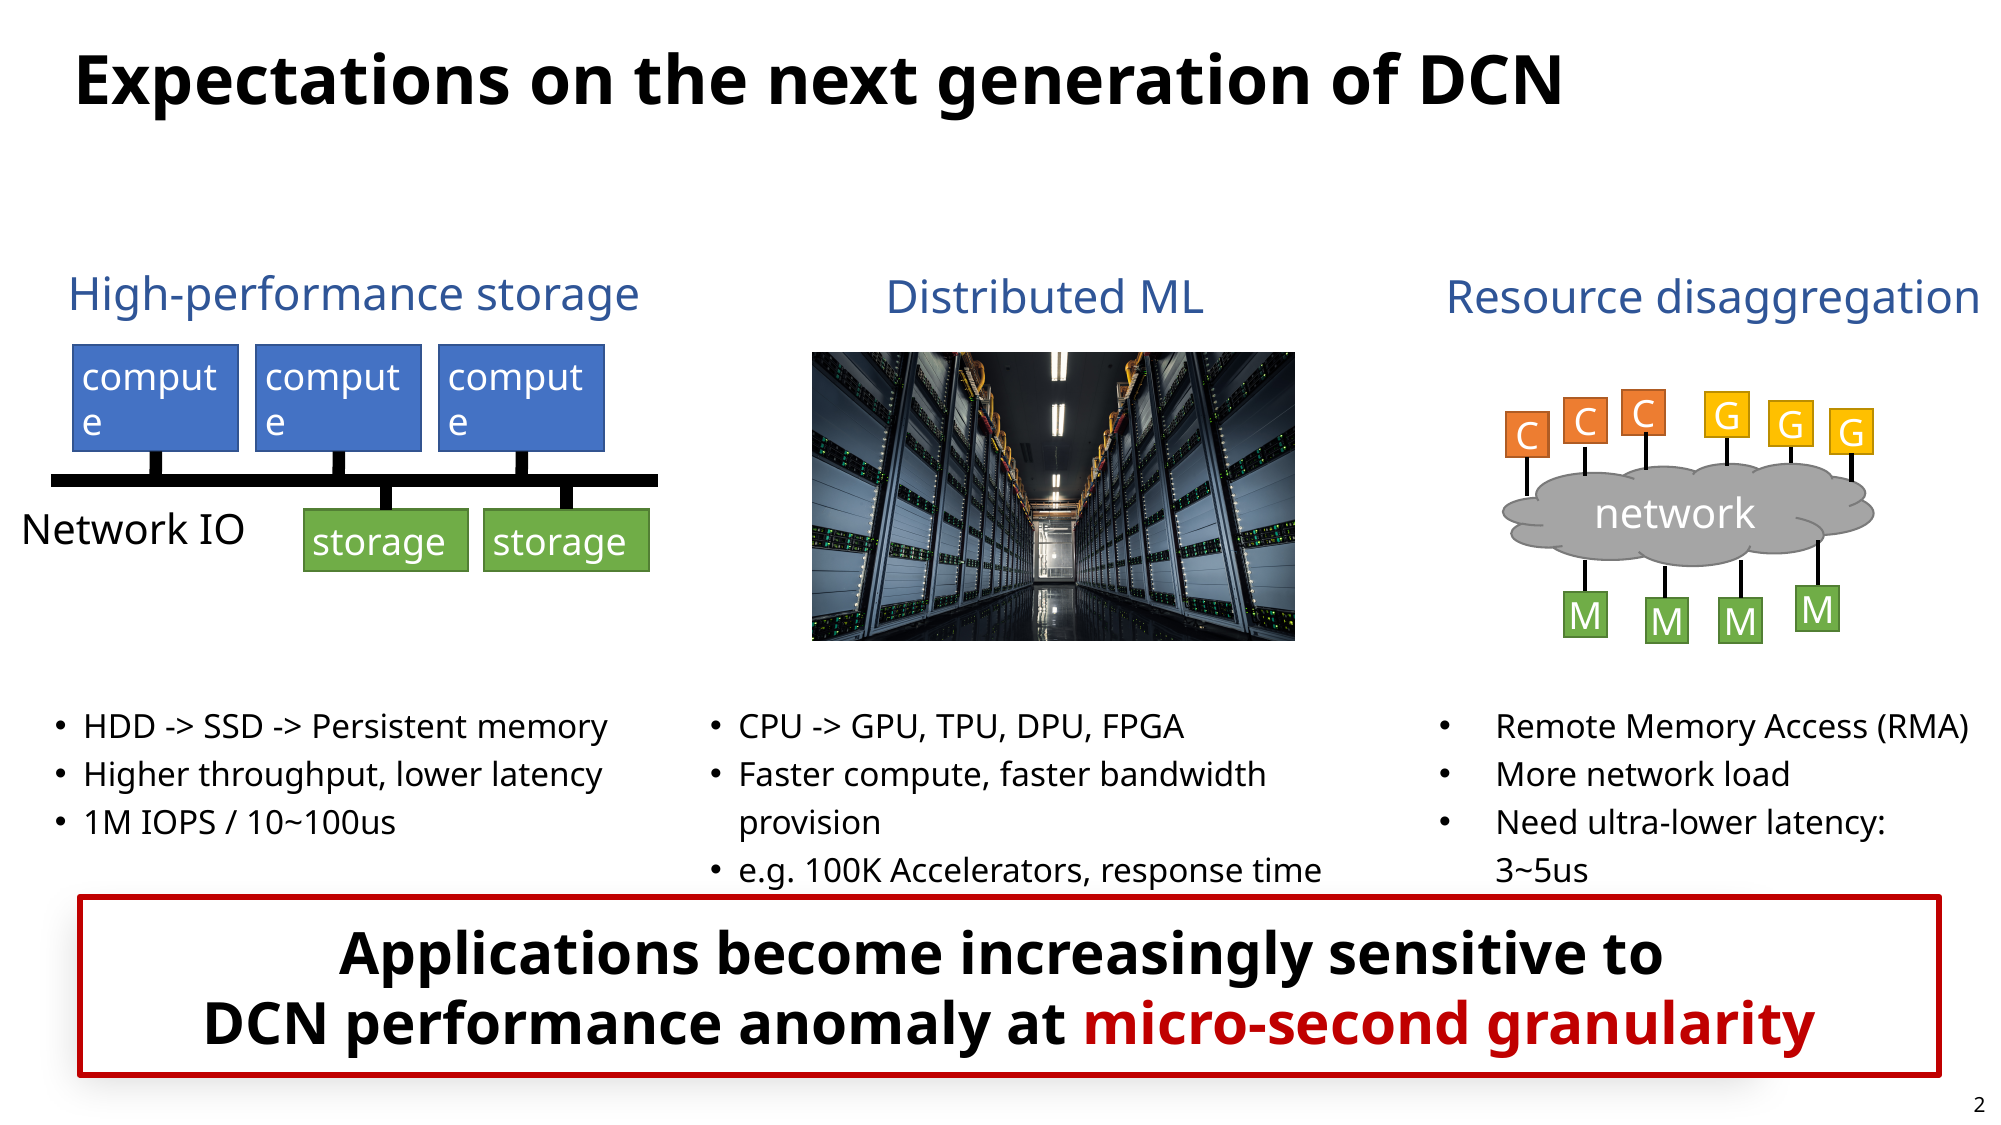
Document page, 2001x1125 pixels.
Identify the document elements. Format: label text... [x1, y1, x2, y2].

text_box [1503, 389, 1874, 644]
text_box Applications become increasingly sensitive to DCN performance anomaly at micro-second granularity [79, 897, 1940, 1075]
title Expectations on the next generation of DCN [58, 38, 1784, 128]
text_box Resource disaggregation [1441, 252, 1992, 327]
slide_number 1 [1905, 1086, 2000, 1125]
text_box High-performance storage [48, 249, 672, 324]
text_box CPU -> GPU, TPU, DPU, FPGA Faster compute, ﻿faster bandwidth provision e.g. 100K Accelerators, response time <1ms [705, 692, 1398, 897]
text_box Remote Memory Access (RMA) More network load Need ultra-lower latency: 3~5us [1434, 692, 1992, 893]
text_box Distributed ML [705, 252, 1384, 327]
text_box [18, 366, 658, 572]
text_box HDD -> SSD -> Persistent memory Higher throughput, lower latency 1M IOPS / 10~100us [50, 692, 658, 846]
picture [812, 352, 1295, 641]
